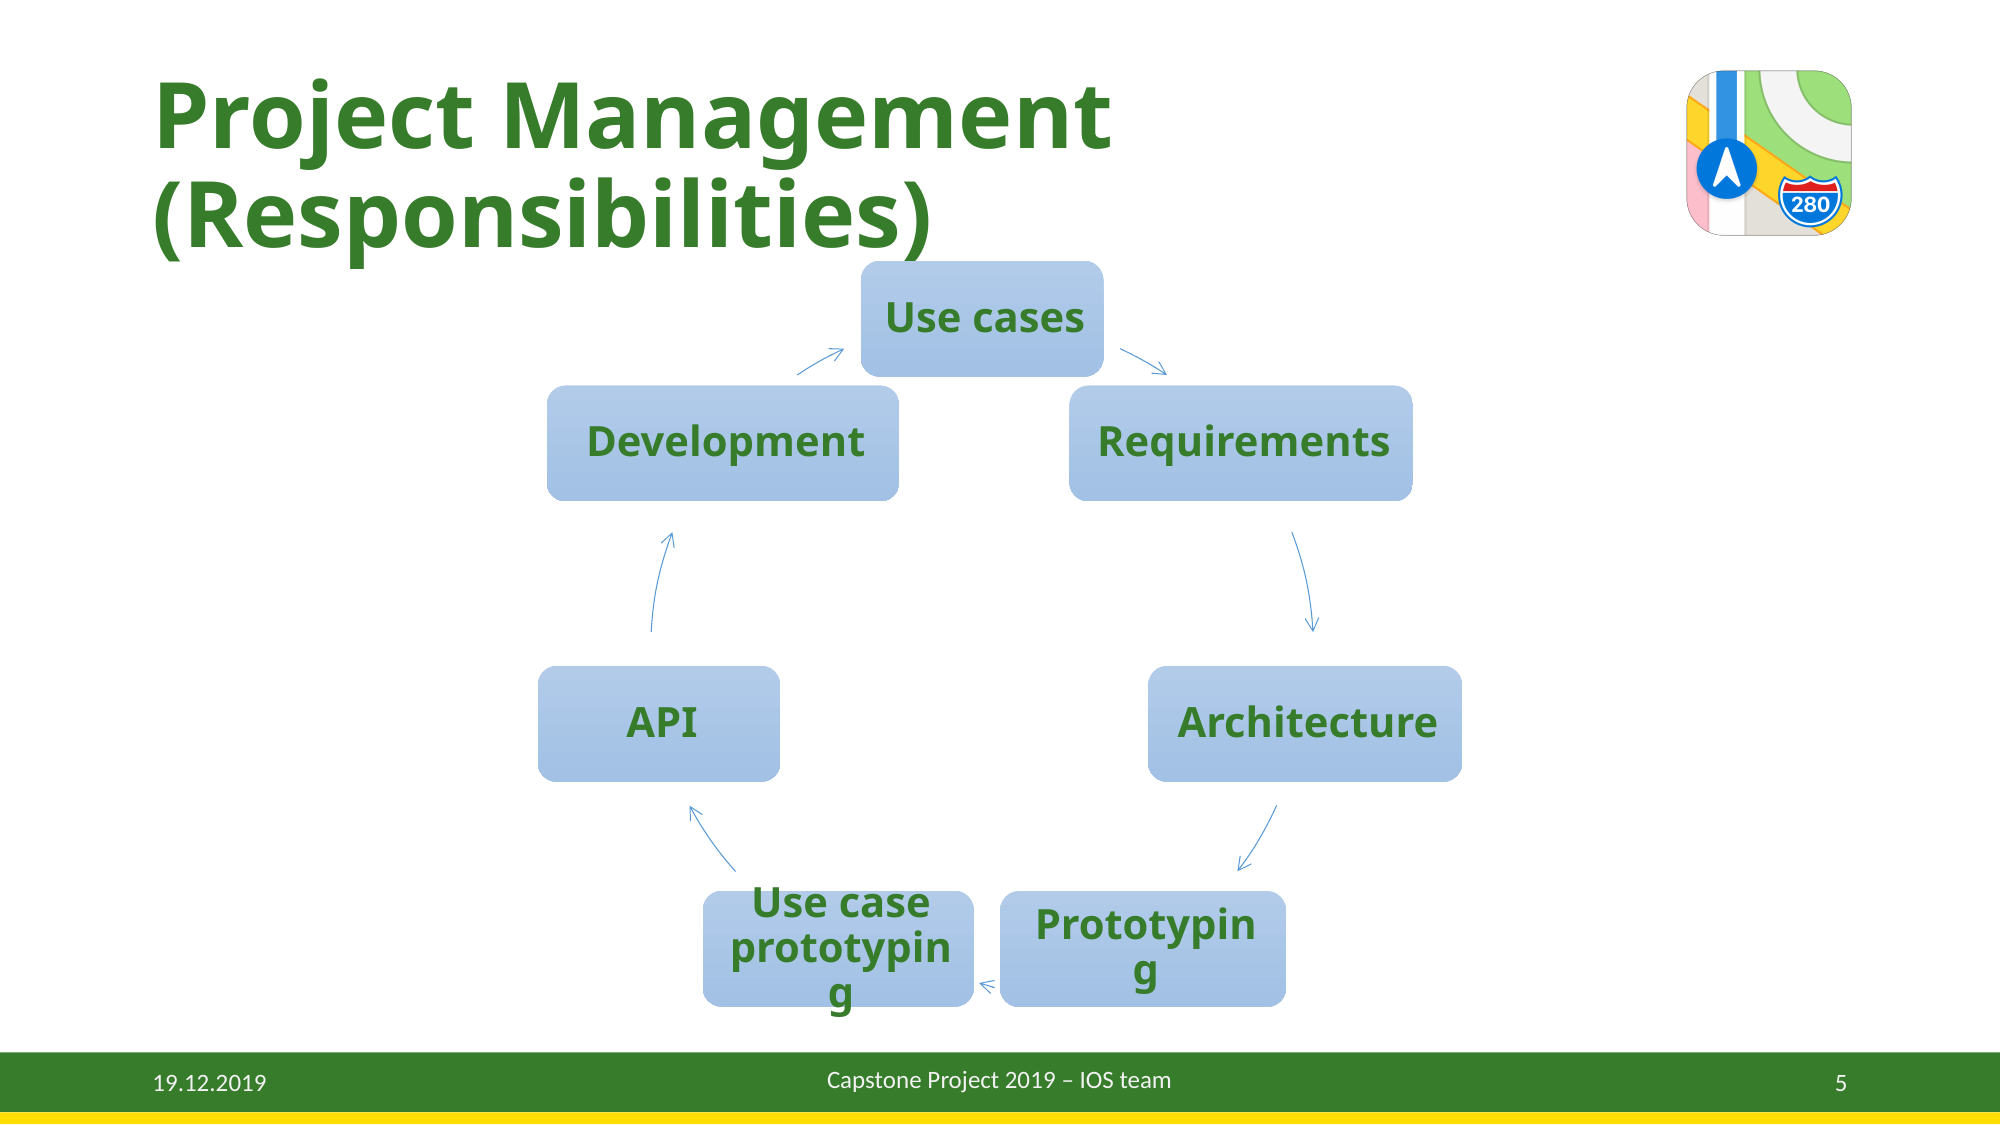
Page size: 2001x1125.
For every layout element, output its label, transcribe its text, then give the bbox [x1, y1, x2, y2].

text_box [0, 1111, 2000, 1125]
title Project Management (Responsibilities) [137, 59, 1863, 260]
text_box [1863, 1051, 2000, 1111]
list [848, 1007, 1863, 1014]
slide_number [137, 1051, 588, 1112]
list [137, 1007, 844, 1014]
footer Capstone Project 2019 – IOS team [662, 1048, 1338, 1109]
picture [1675, 59, 1863, 247]
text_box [137, 260, 1863, 1007]
slide_number 5 [1412, 1051, 1863, 1112]
text_box [0, 1051, 137, 1111]
text_box [588, 1051, 1412, 1111]
